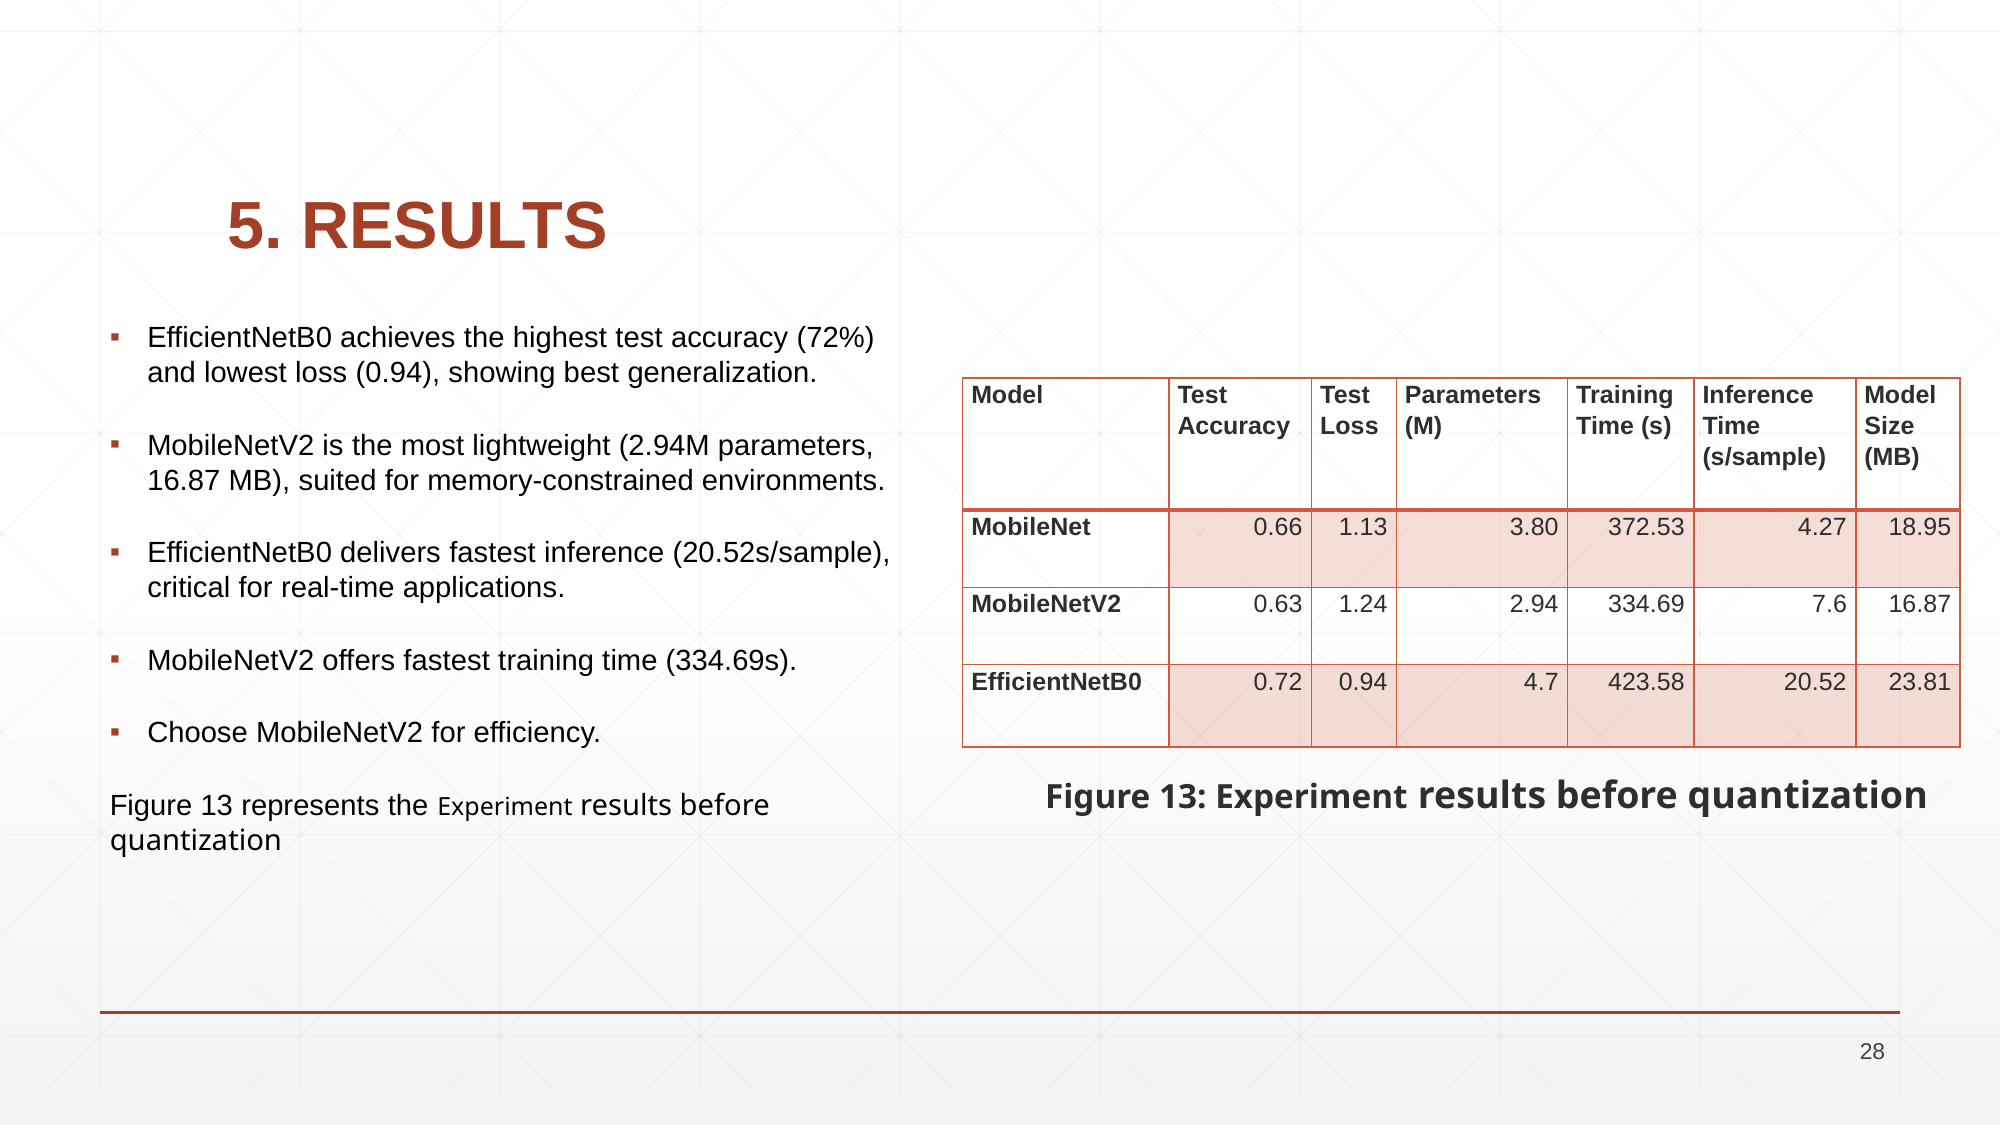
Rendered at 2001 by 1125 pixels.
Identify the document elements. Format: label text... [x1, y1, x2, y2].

table_cell MobileNet [963, 512, 1168, 587]
table_cell 20.52 [1695, 665, 1855, 746]
table_cell 3.80 [1397, 512, 1567, 587]
table_cell 7.6 [1695, 588, 1855, 664]
table_cell 372.53 [1568, 512, 1693, 587]
list EfficientNetB0 achieves the highest test accuracy (72%) and lowest loss (0.94), showing best generalization. MobileNetV2 is the most lightweight (2.94M parameters, 16.87 MB), suited for memory-constrained environments. EfficientNetB0 delivers fastest inference (20.52s/sample), critical for real-time applications. MobileNetV2 offers fastest training time (334.69s). Choose MobileNetV2 for efficiency. Figure 13 represents the Experiment results before quantization [94, 311, 943, 965]
table_cell 0.63 [1170, 588, 1311, 664]
table_cell 23.81 [1857, 665, 1959, 746]
table_cell 0.94 [1312, 665, 1396, 746]
table_cell 1.24 [1312, 588, 1396, 664]
table_cell EfficientNetB0 [963, 665, 1168, 746]
table_header Test Accuracy [1170, 379, 1311, 508]
table_header Model [963, 379, 1168, 508]
table_cell MobileNetV2 [963, 588, 1168, 664]
slide_number 28 [1749, 1031, 1901, 1069]
table_header Test Loss [1312, 379, 1396, 508]
table_cell 0.72 [1170, 665, 1311, 746]
table_cell 16.87 [1857, 588, 1959, 664]
table_header Training Time (s) [1568, 379, 1693, 508]
table_cell 18.95 [1857, 512, 1959, 587]
table_cell 2.94 [1397, 588, 1567, 664]
table_header Model Size (MB) [1857, 379, 1959, 508]
table_cell 4.27 [1695, 512, 1855, 587]
table_header Inference Time (s/sample) [1695, 379, 1855, 508]
table_cell 1.13 [1312, 512, 1396, 587]
table_cell 423.58 [1568, 665, 1693, 746]
table_cell 4.7 [1397, 665, 1567, 746]
title 5. RESULTS [212, 82, 1788, 271]
table_cell 334.69 [1568, 588, 1693, 664]
table_cell 0.66 [1170, 512, 1311, 587]
text_box Figure 13: Experiment results before quantization [1030, 764, 2000, 824]
table_header Parameters (M) [1397, 379, 1567, 508]
